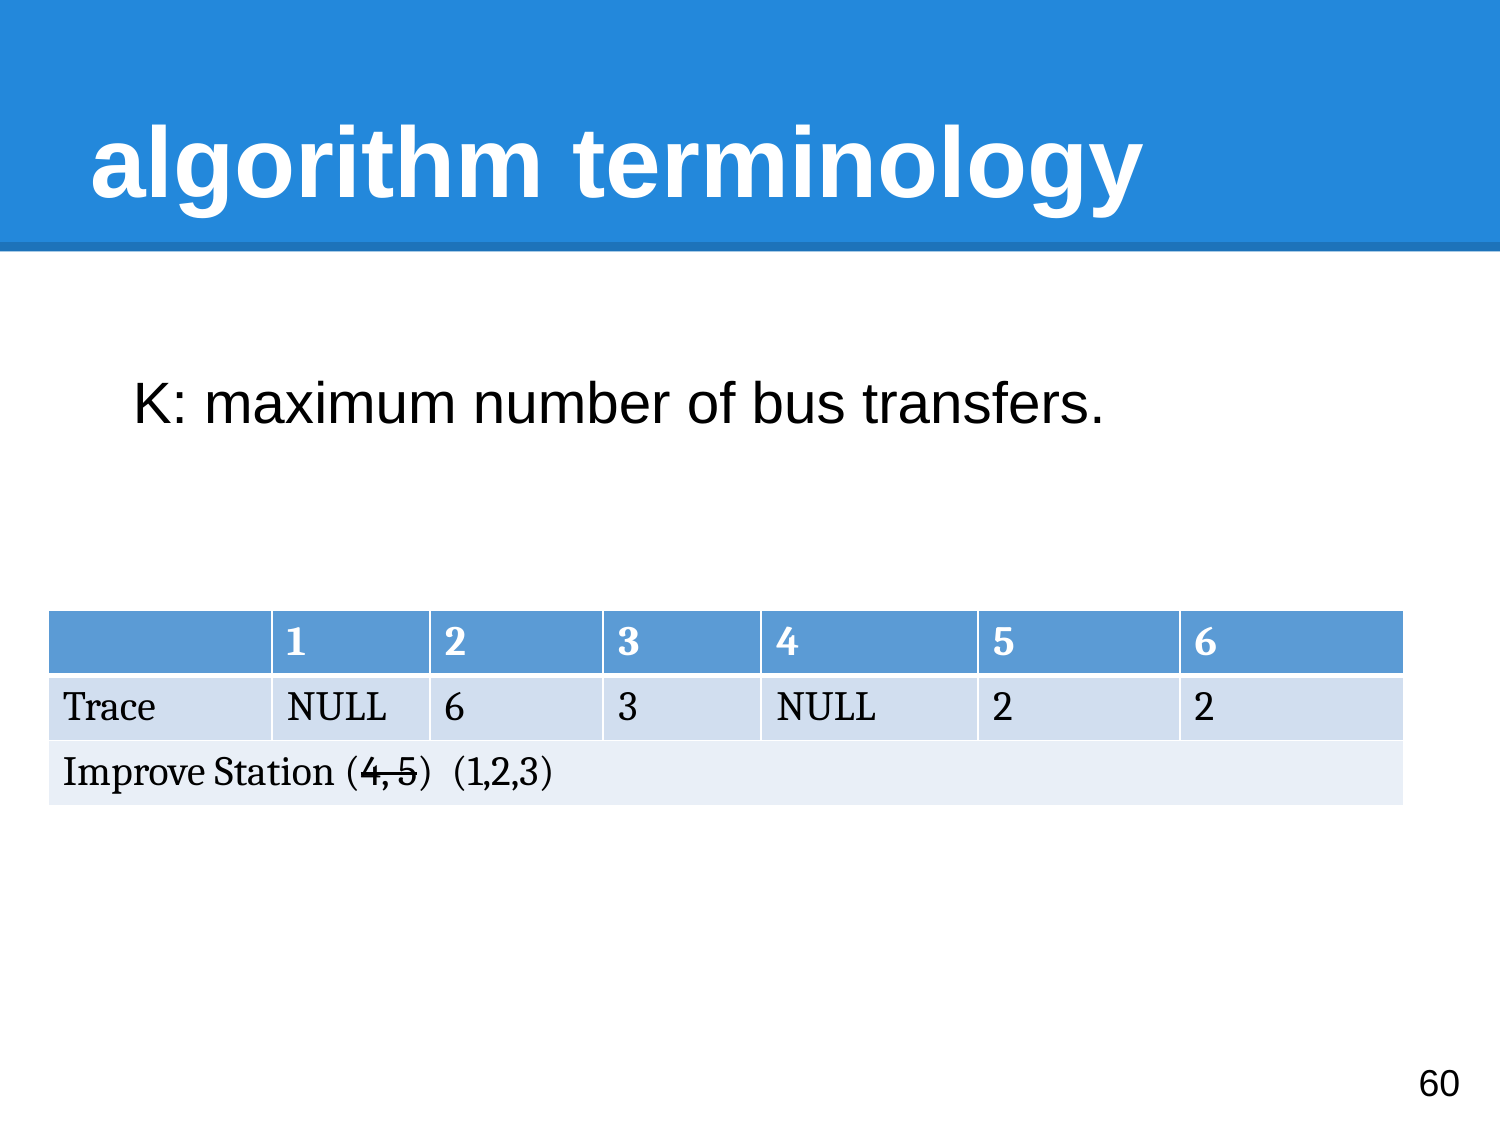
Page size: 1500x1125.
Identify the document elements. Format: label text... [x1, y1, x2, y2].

table_cell Improve Station (4, 5) (1,2,3) [49, 741, 1403, 805]
table_cell NULL [762, 678, 977, 740]
title algorithm terminology [75, 45, 1425, 233]
table_header 2 [431, 611, 602, 673]
table_header 4 [762, 611, 977, 673]
table_cell 6 [431, 678, 602, 740]
table_header 1 [273, 611, 429, 673]
table_cell Trace [49, 678, 271, 740]
table_cell NULL [273, 678, 429, 740]
table_cell 2 [1181, 678, 1403, 740]
slide_number 60 [1403, 1038, 1494, 1125]
table_header 6 [1181, 611, 1403, 673]
table_cell 3 [604, 678, 760, 740]
table_cell 2 [979, 678, 1179, 740]
text_box K: maximum number of bus transfers. [118, 357, 1122, 443]
table_header 5 [979, 611, 1179, 673]
table_header 3 [604, 611, 760, 673]
table_header [49, 611, 271, 673]
